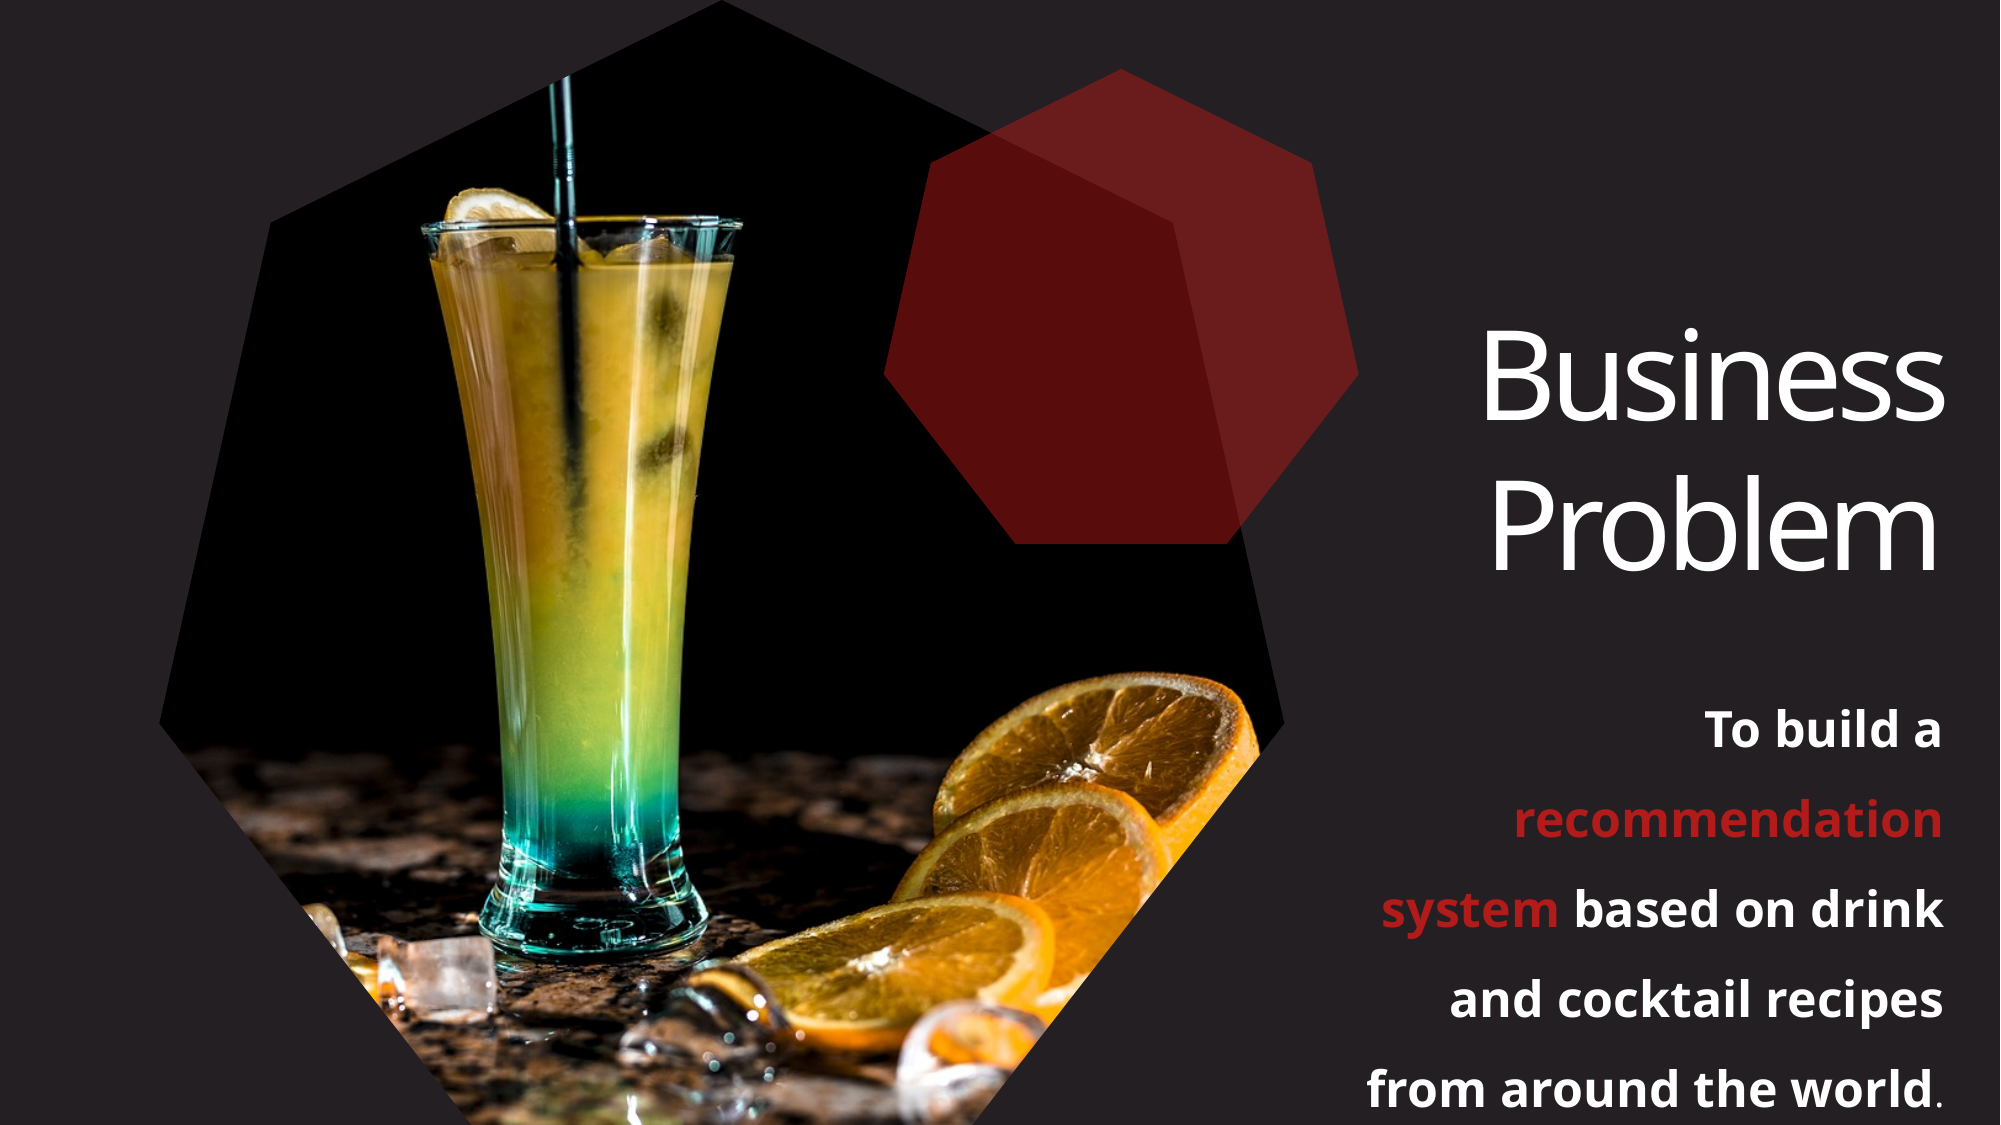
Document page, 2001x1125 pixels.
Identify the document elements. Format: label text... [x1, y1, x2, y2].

text_box Business Problem [1285, 288, 1959, 604]
text_box [1285, 148, 1360, 471]
picture [159, 0, 1285, 1125]
text_box To build a recommendation system based on drink and cocktail recipes from around the world. [1317, 659, 1959, 1125]
